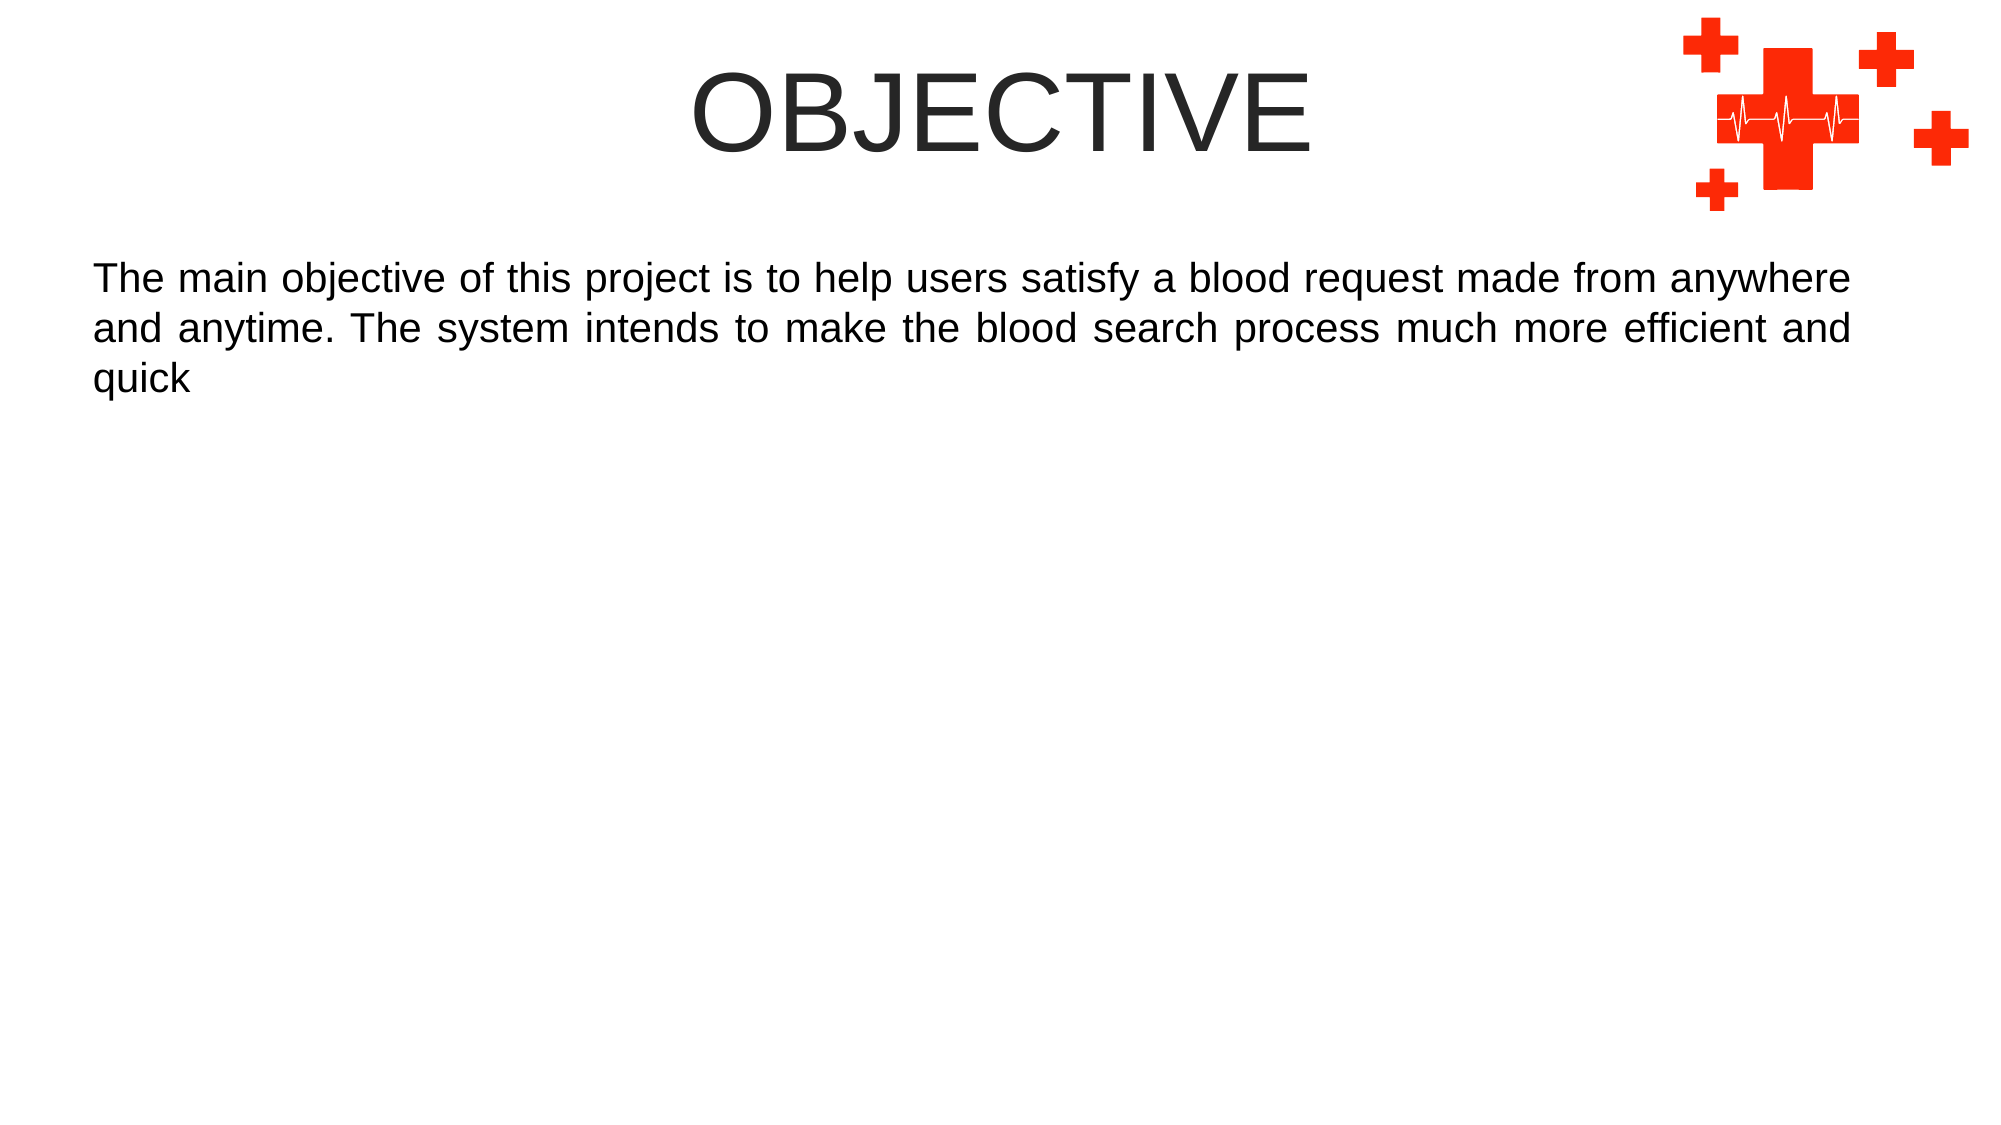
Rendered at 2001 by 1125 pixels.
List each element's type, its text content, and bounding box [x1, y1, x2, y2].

list OBJECTIVE [53, 55, 1952, 175]
text_box The main objective of this project is to help users satisfy a blood request made from anywhere and anytime. The system intends to make the blood search process much more efficient and quick [78, 242, 1868, 408]
